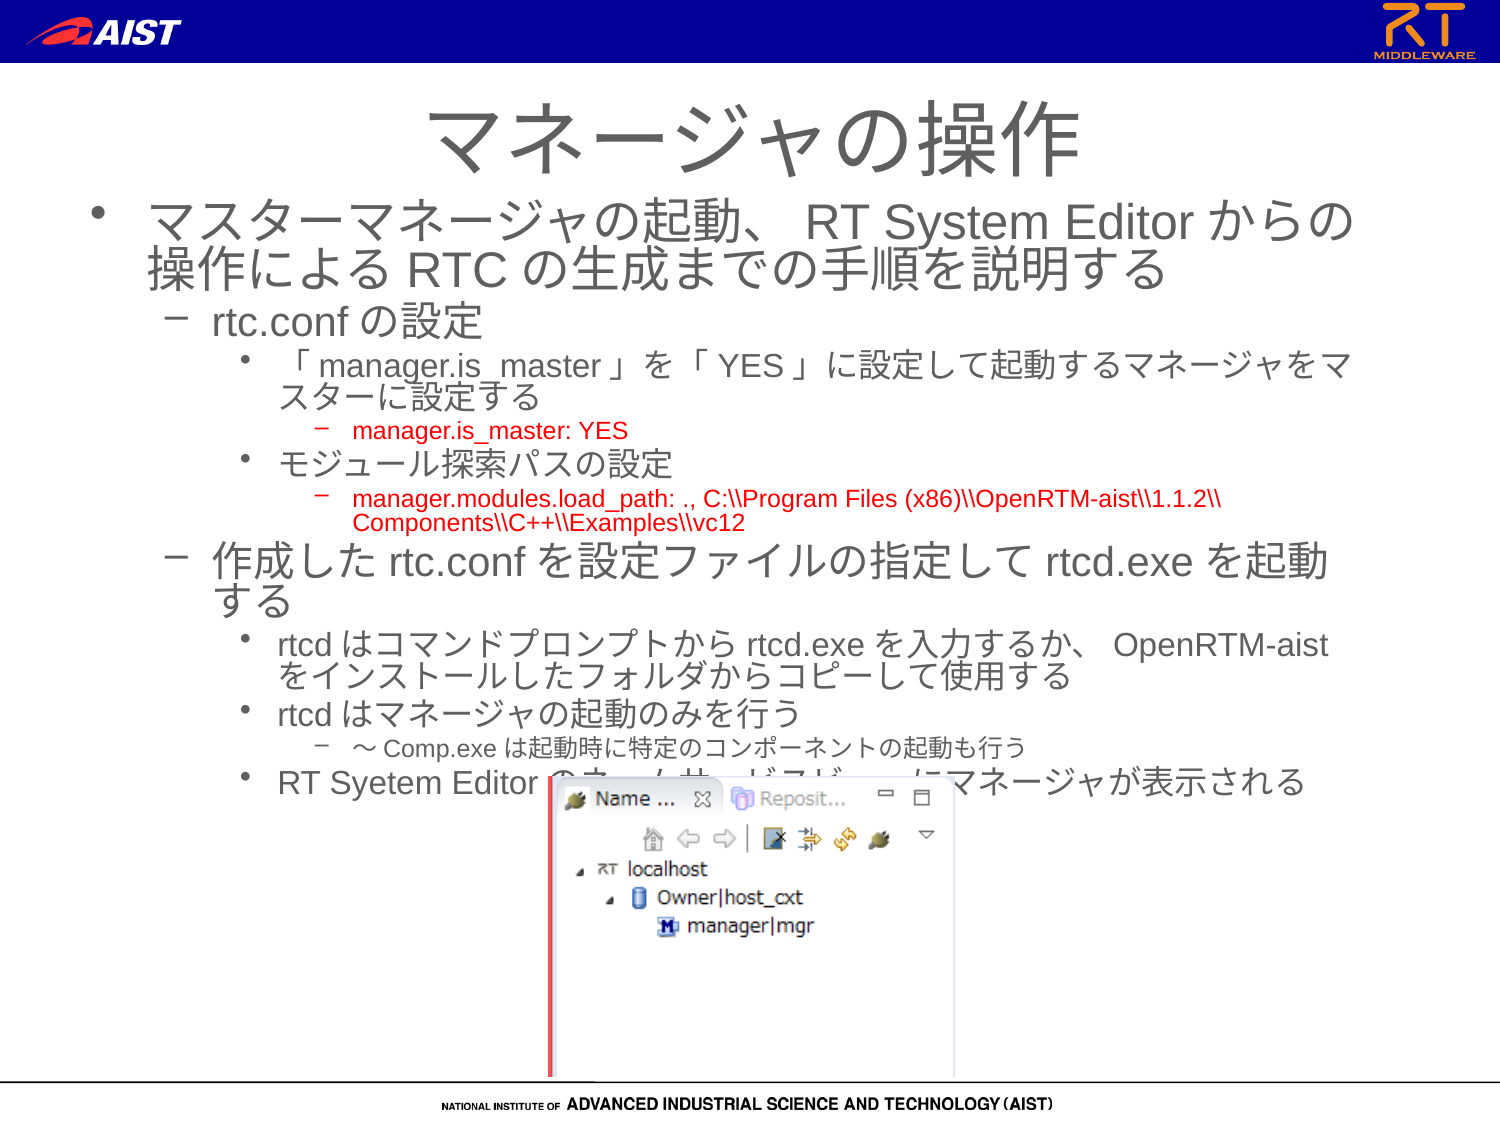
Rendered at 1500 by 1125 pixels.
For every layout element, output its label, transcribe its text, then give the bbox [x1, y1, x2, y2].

text_box マスターマネージャの起動、RT System Editorからの操作によるRTCの生成までの手順を説明する rtc.confの設定 「manager.is_master」を「YES」に設定して起動するマネージャをマスターに設定する manager.is_master: YES モジュール探索パスの設定 manager.modules.load_path: ., C:\\Program Files (x86)\\OpenRTM-aist\\1.1.2\\Components\\C++\\Examples\\vc12 作成したrtc.confを設定ファイルの指定してrtcd.exeを起動する rtcdはコマンドプロンプトからrtcd.exeを入力するか、OpenRTM-aistをインストールしたフォルダからコピーして使用する rtcdはマネージャの起動のみを行う ～Comp.exeは起動時に特定のコンポーネントの起動も行う RT Syetem Editorのネームサービスビューにマネージャが表示される [75, 193, 1374, 984]
picture [548, 776, 956, 1077]
picture [0, 0, 1500, 63]
picture [442, 1097, 1052, 1110]
title マネージャの操作 [29, 66, 1474, 208]
